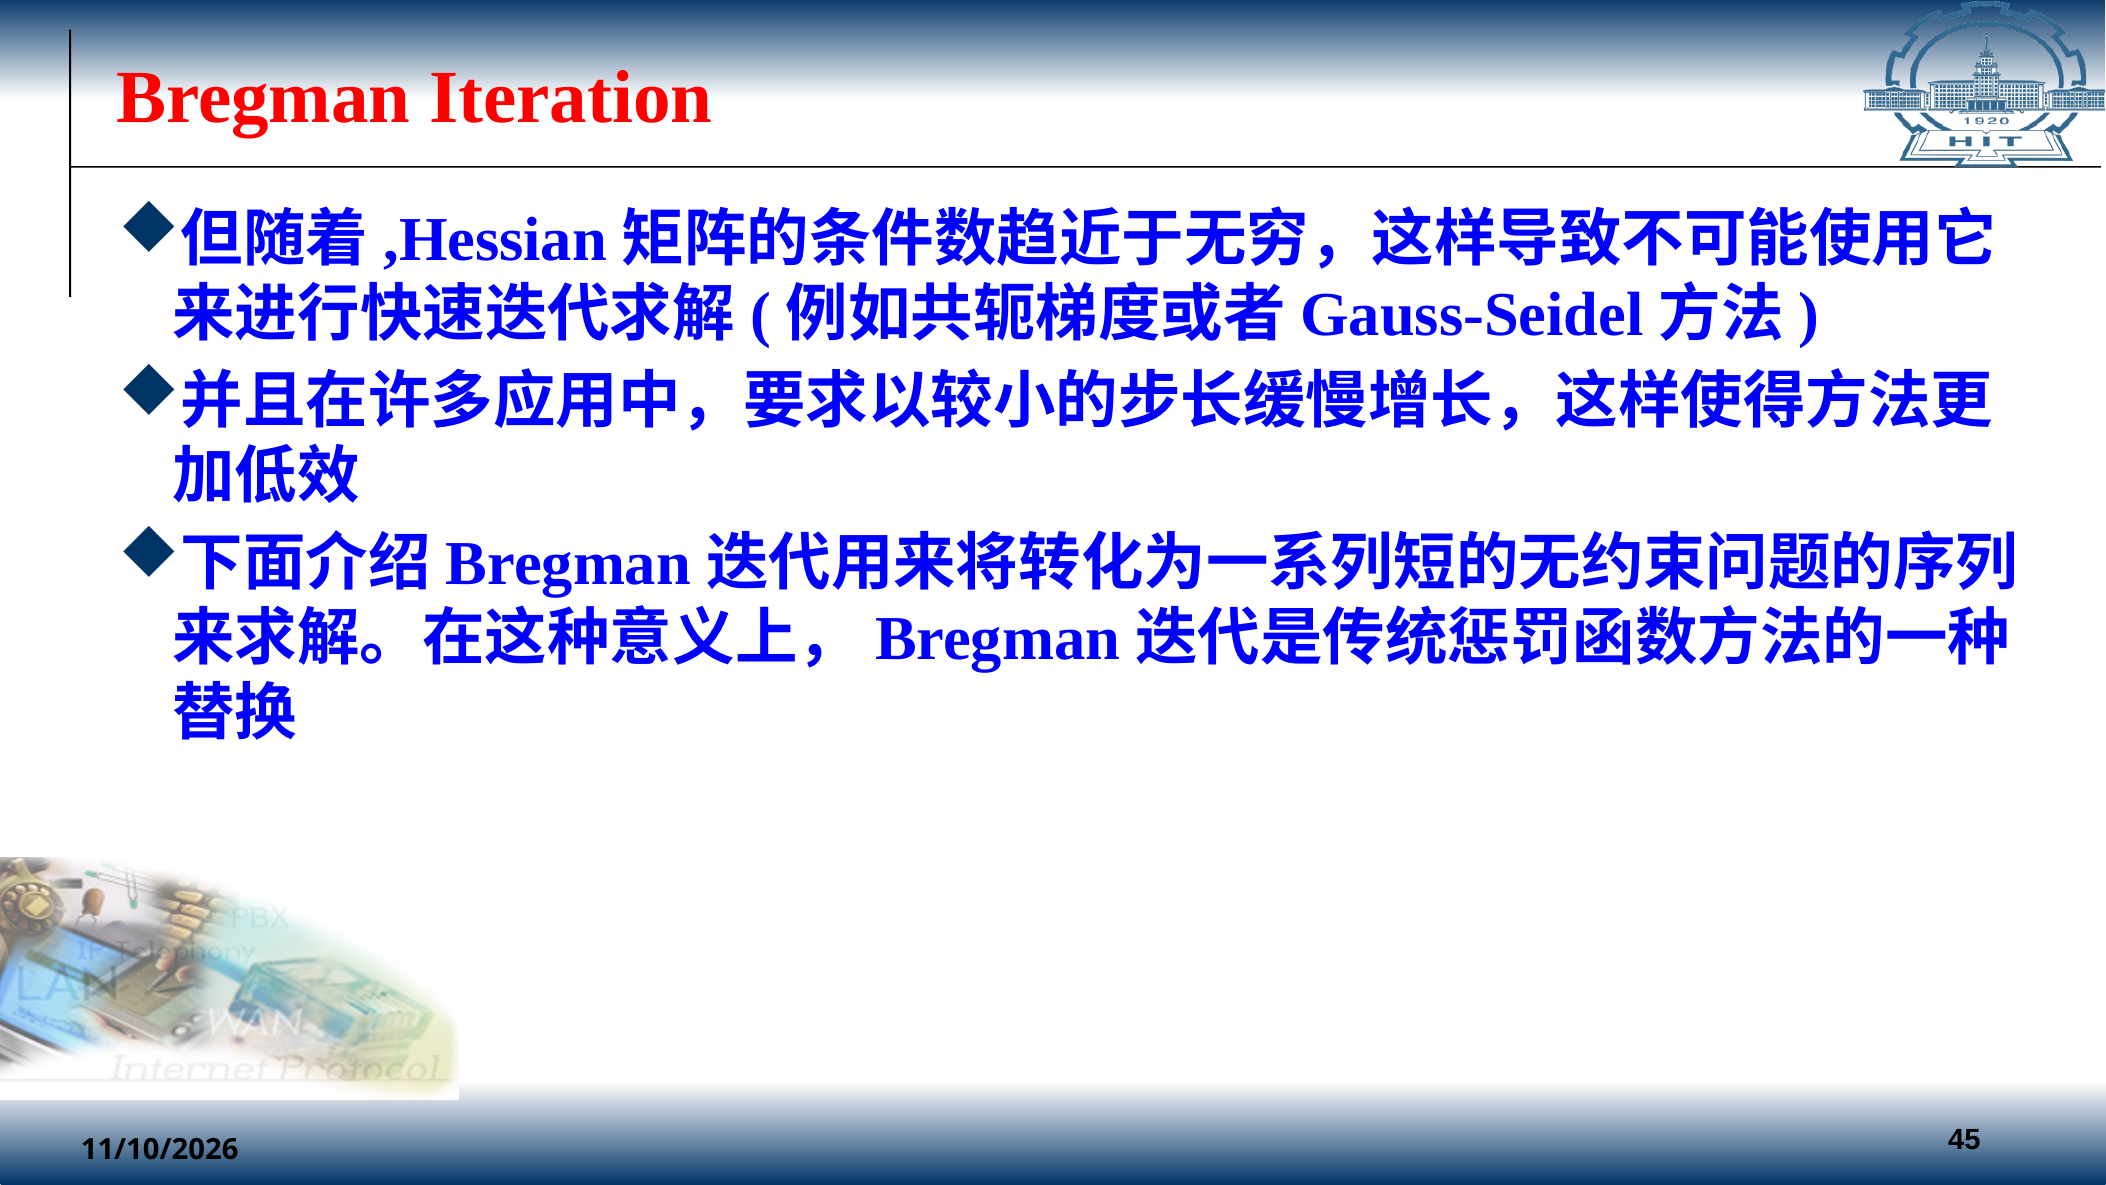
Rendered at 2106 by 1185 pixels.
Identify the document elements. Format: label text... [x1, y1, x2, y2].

title Bregman Iteration [101, 29, 1941, 155]
picture [0, 857, 459, 1100]
picture [1863, 1, 2106, 167]
